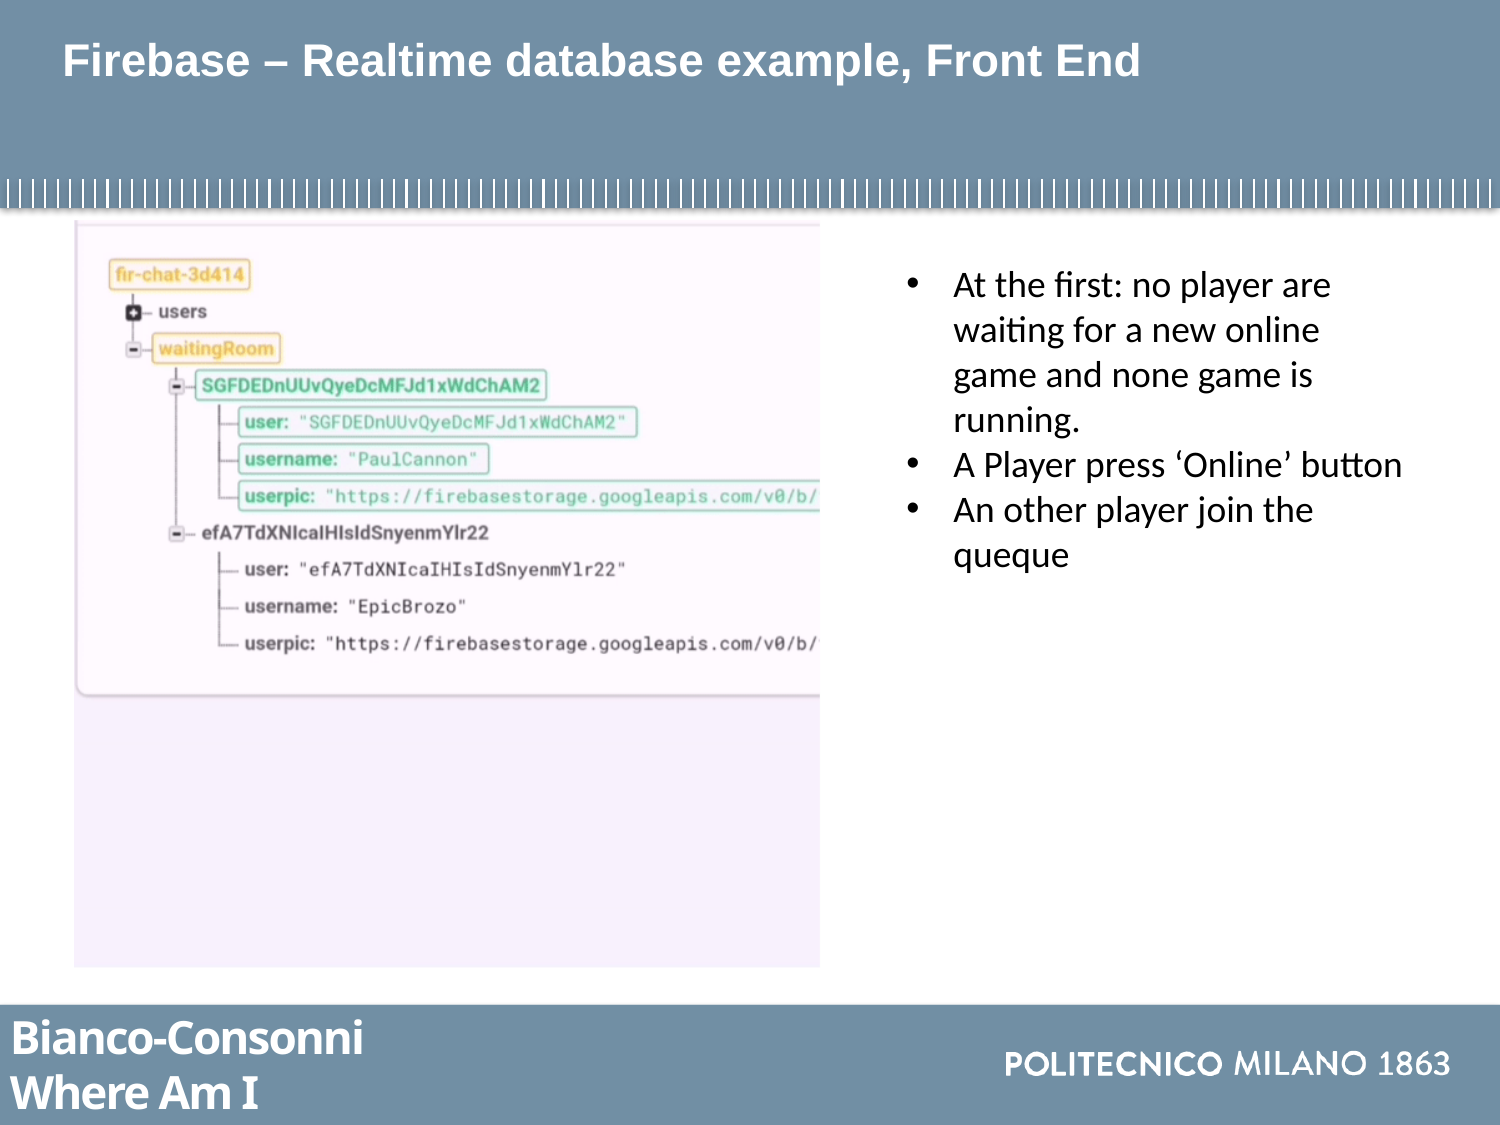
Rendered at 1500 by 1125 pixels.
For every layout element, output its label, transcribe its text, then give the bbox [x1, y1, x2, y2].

text_box At the first: no player are waiting for a new online game and none game is running. A Player press ‘Online’ button An other player join the queque [891, 252, 1420, 583]
text_box [999, 1039, 1456, 1087]
text_box Bianco-Consonni Where Am I [7, 1007, 892, 1119]
text_box [0, 1004, 1500, 1125]
title Firebase – Realtime database example, Front End [47, 22, 1455, 161]
picture [74, 219, 825, 970]
